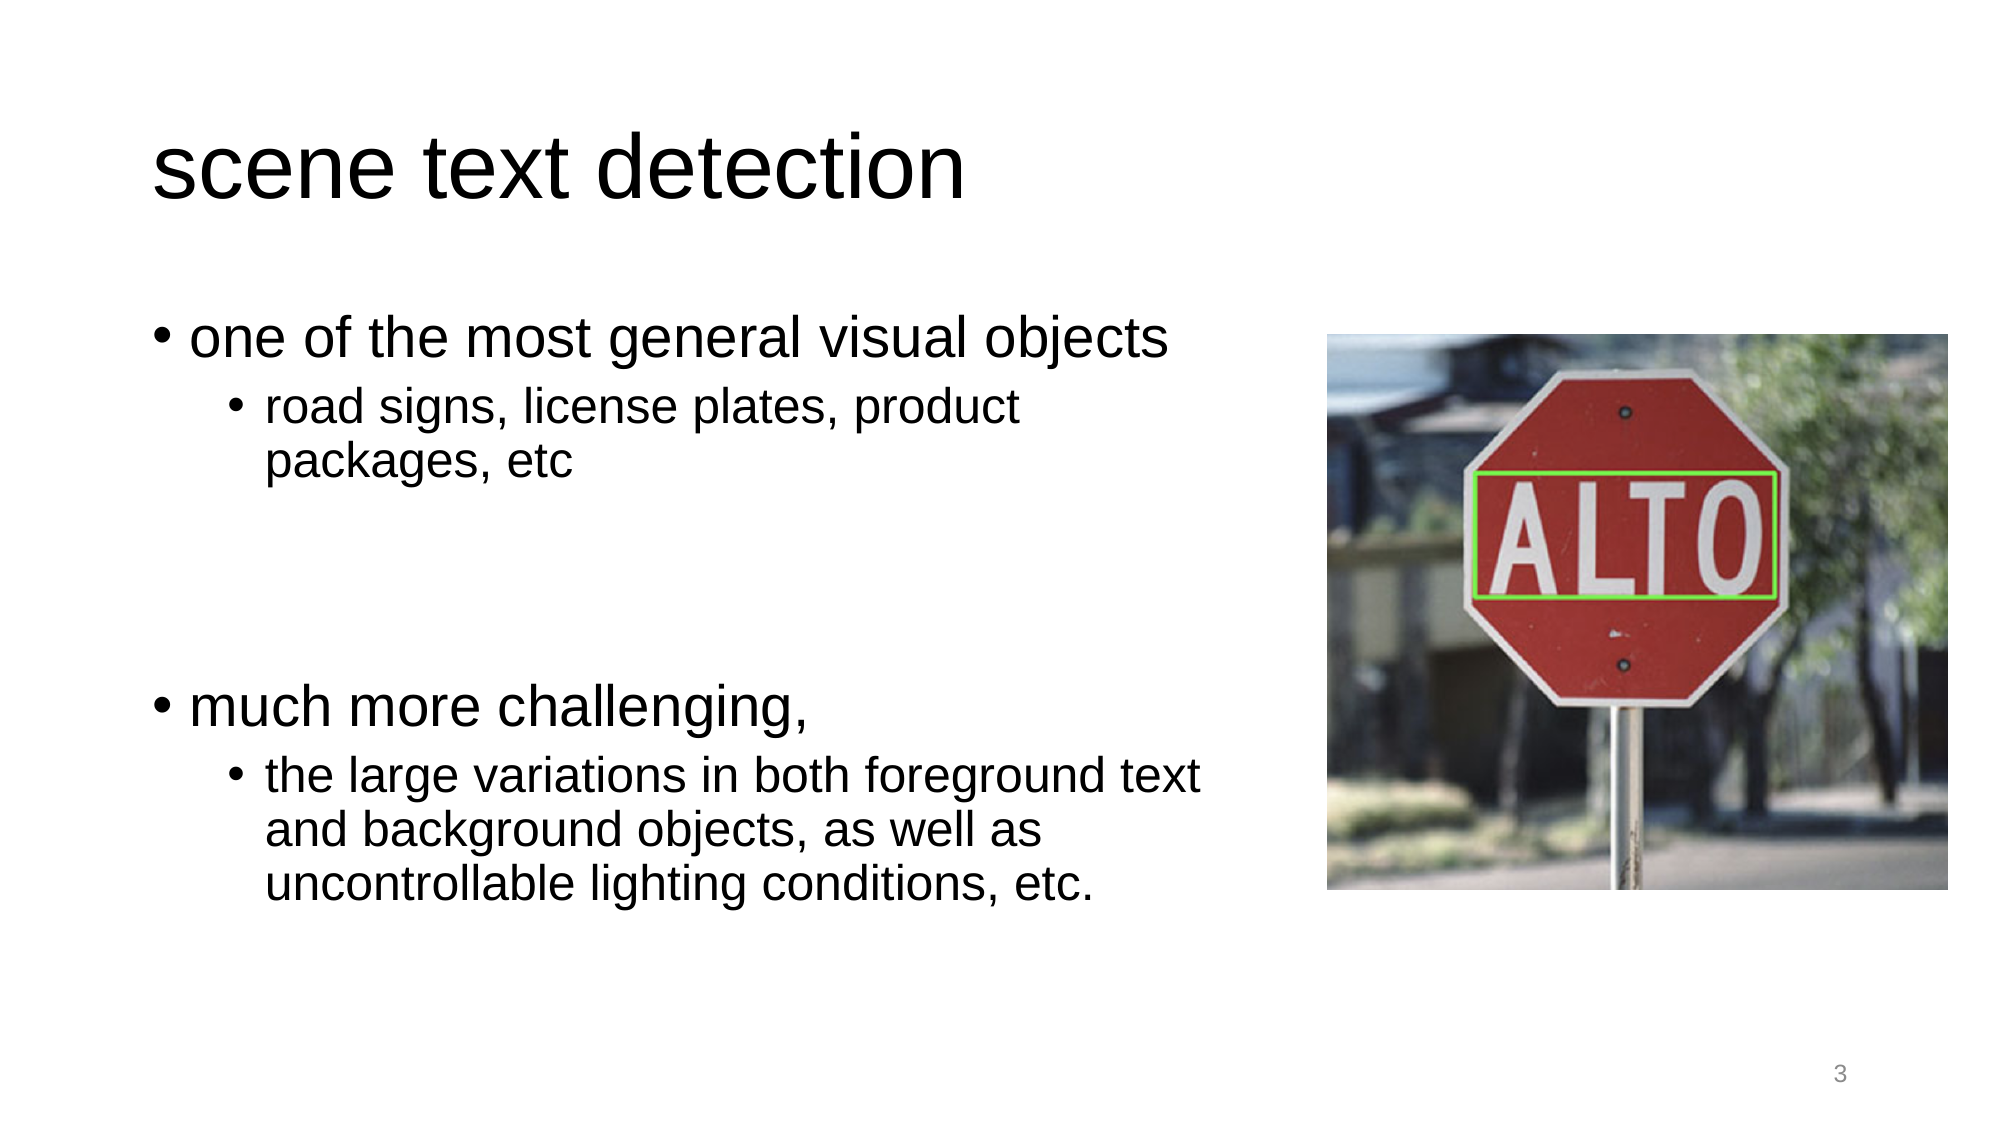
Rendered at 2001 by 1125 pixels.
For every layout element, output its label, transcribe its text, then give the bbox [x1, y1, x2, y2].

picture [1327, 333, 1948, 890]
title scene text detection [137, 59, 1863, 278]
slide_number 3 [1412, 1042, 1863, 1103]
list one of the most general visual objects road signs, license plates, product packages, etc much more challenging, the large variations in both foreground text and background objects, as well as uncontrollable lighting conditions, etc. [137, 299, 1242, 1014]
